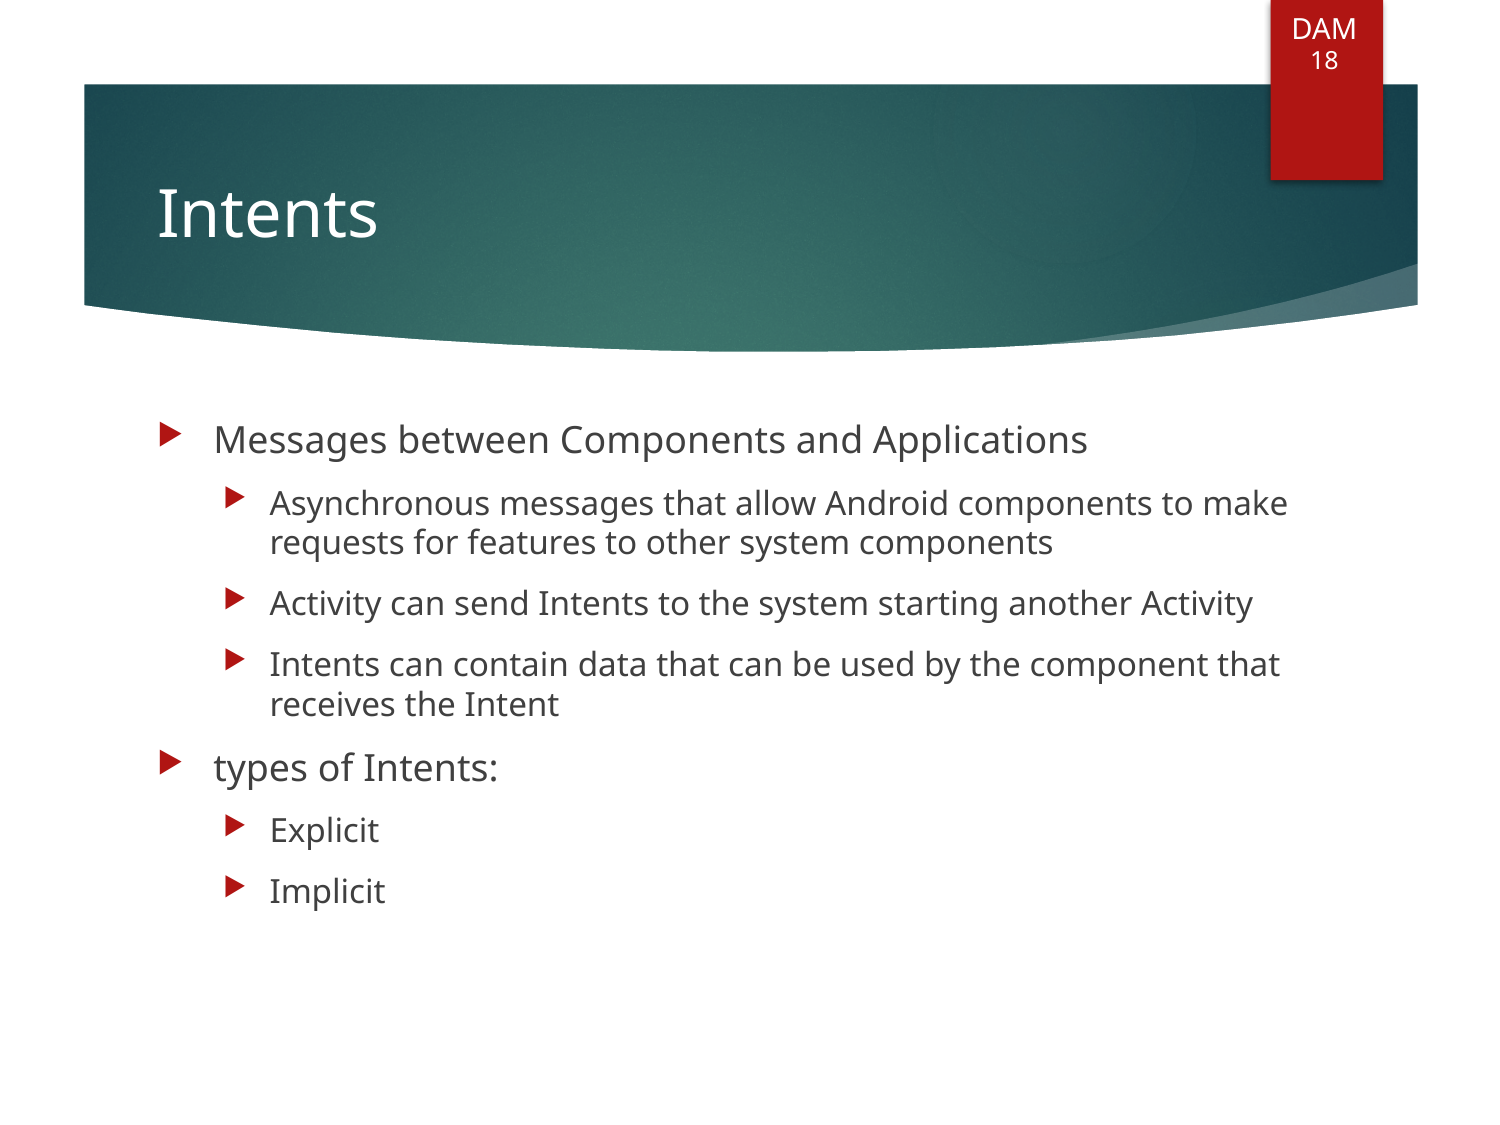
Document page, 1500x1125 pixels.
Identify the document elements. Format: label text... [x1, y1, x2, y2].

slide_number DAM 18 [1259, 1, 1390, 87]
list Messages between Components and Applications Asynchronous messages that allow Android components to make requests for features to other system components Activity can send Intents to the system starting another Activity Intents can contain data that can be used by the component that receives the Intent types of Intents: Explicit Implicit [142, 408, 1390, 988]
title Intents [142, 152, 1183, 269]
